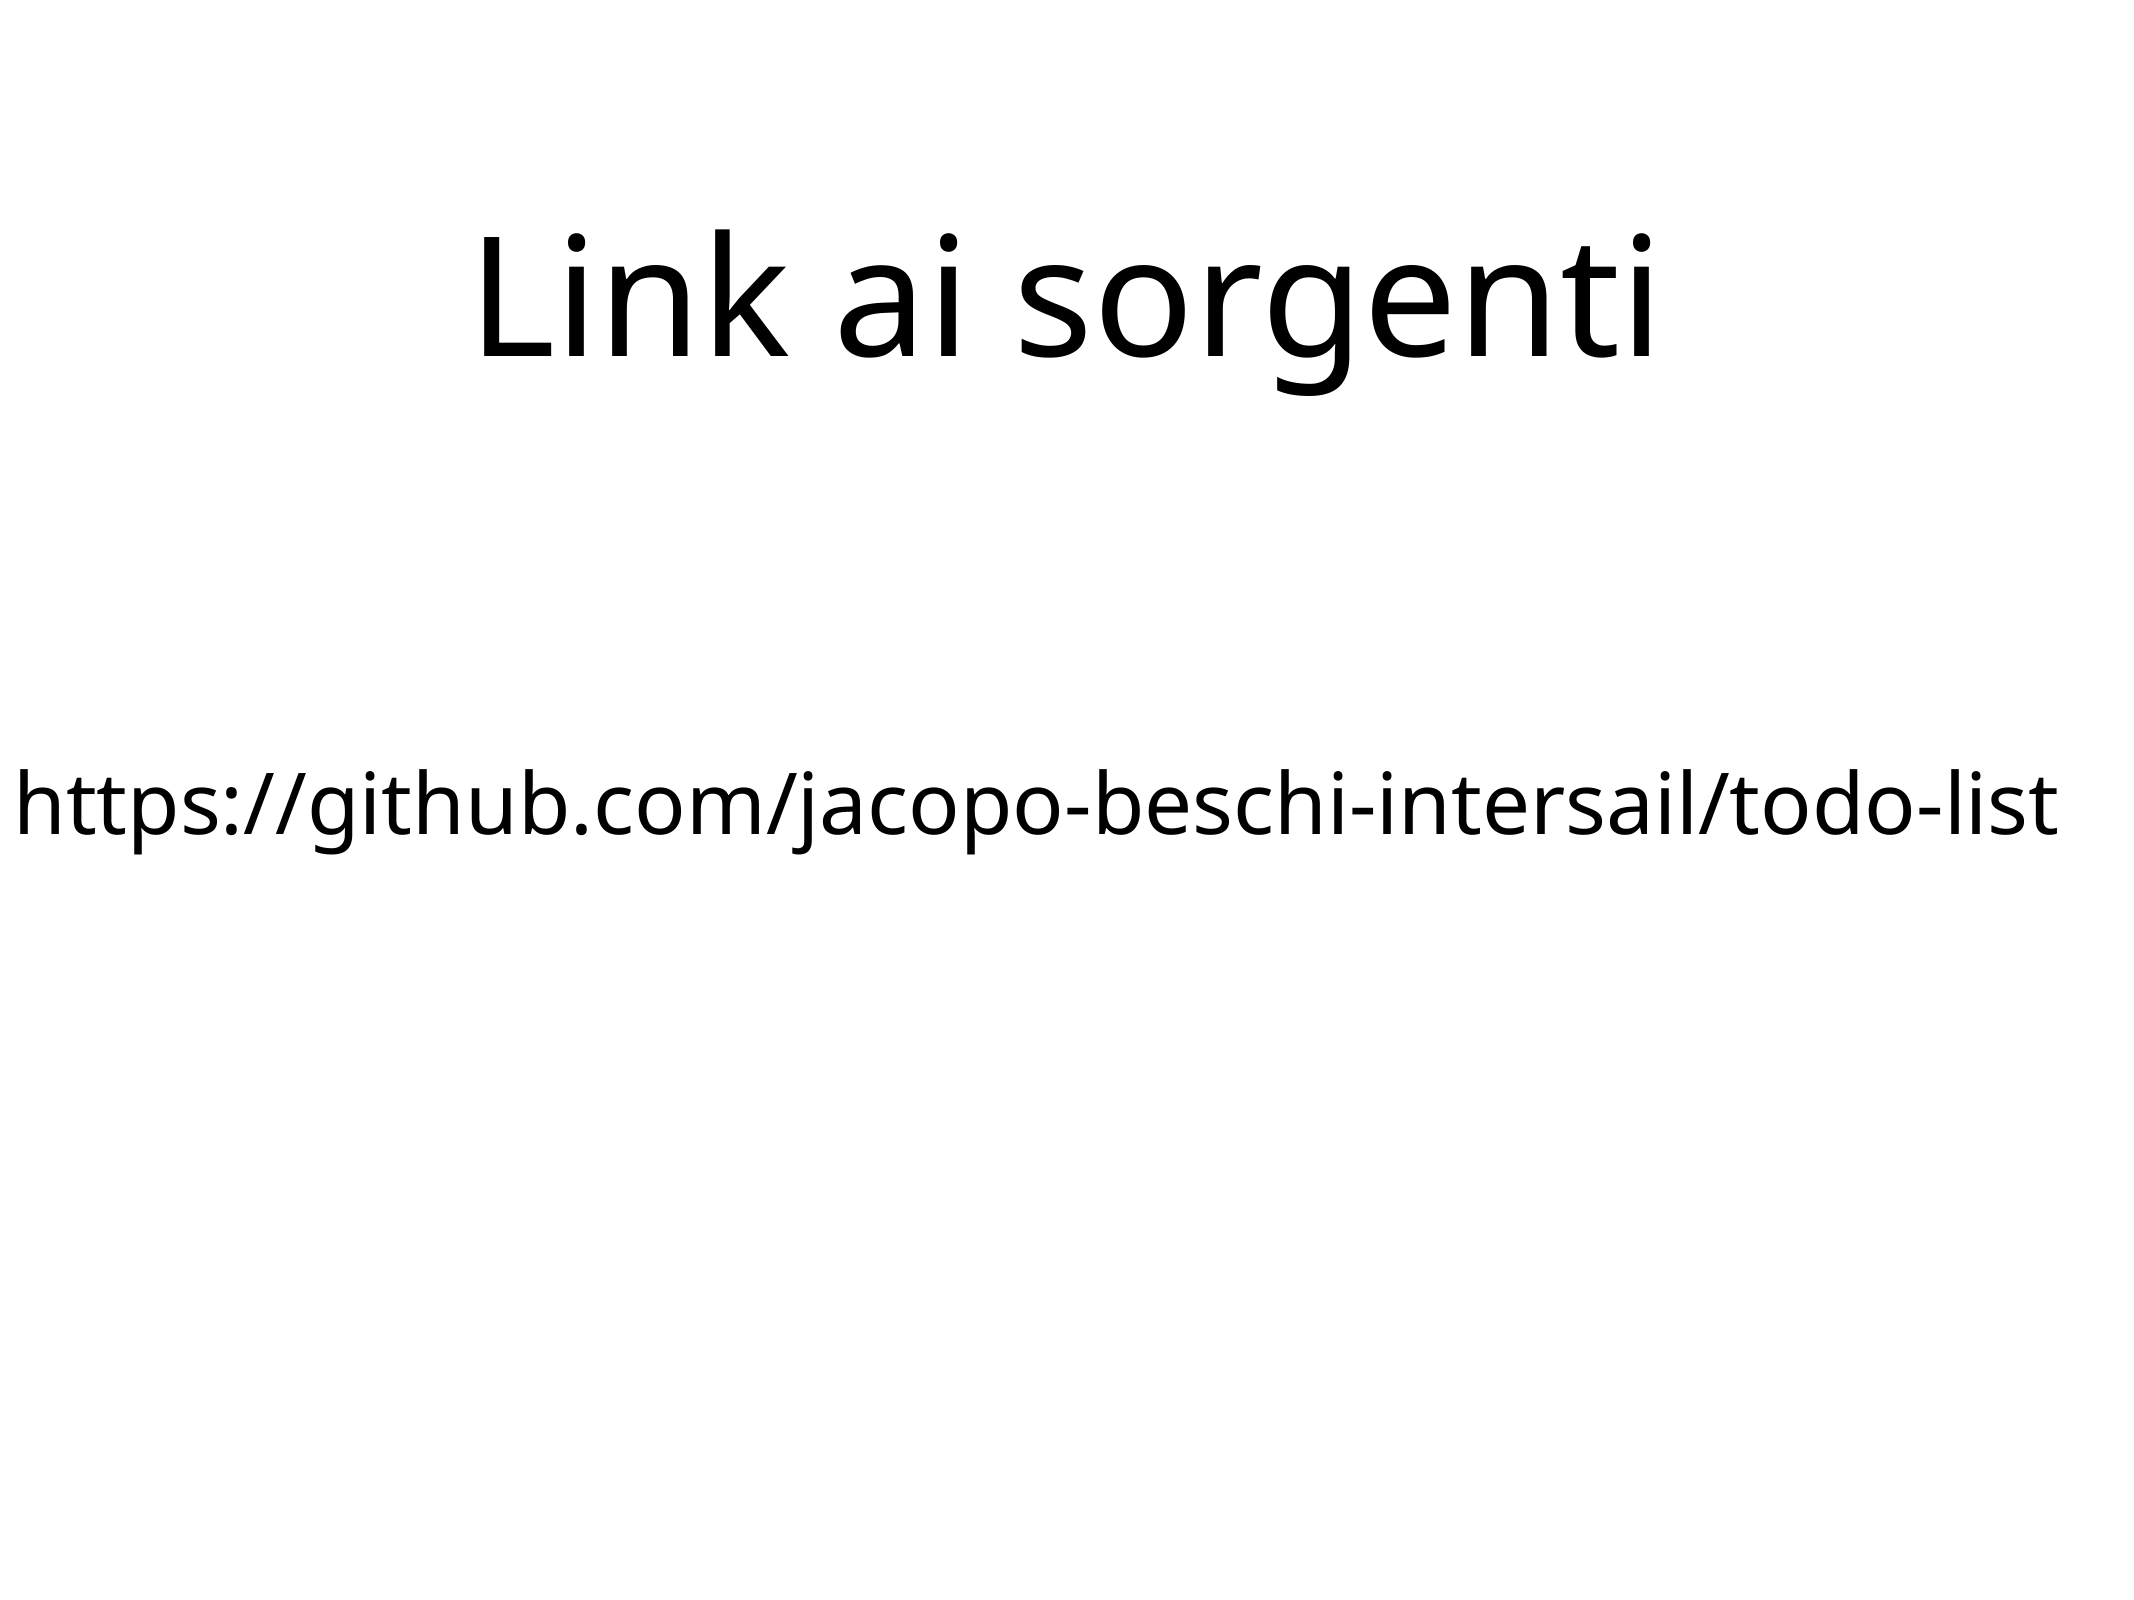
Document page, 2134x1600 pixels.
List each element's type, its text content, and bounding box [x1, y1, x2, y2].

text_box https://github.com/jacopo-beschi-intersail/todo-list [5, 740, 2070, 860]
title Link ai sorgenti [155, 111, 1978, 468]
